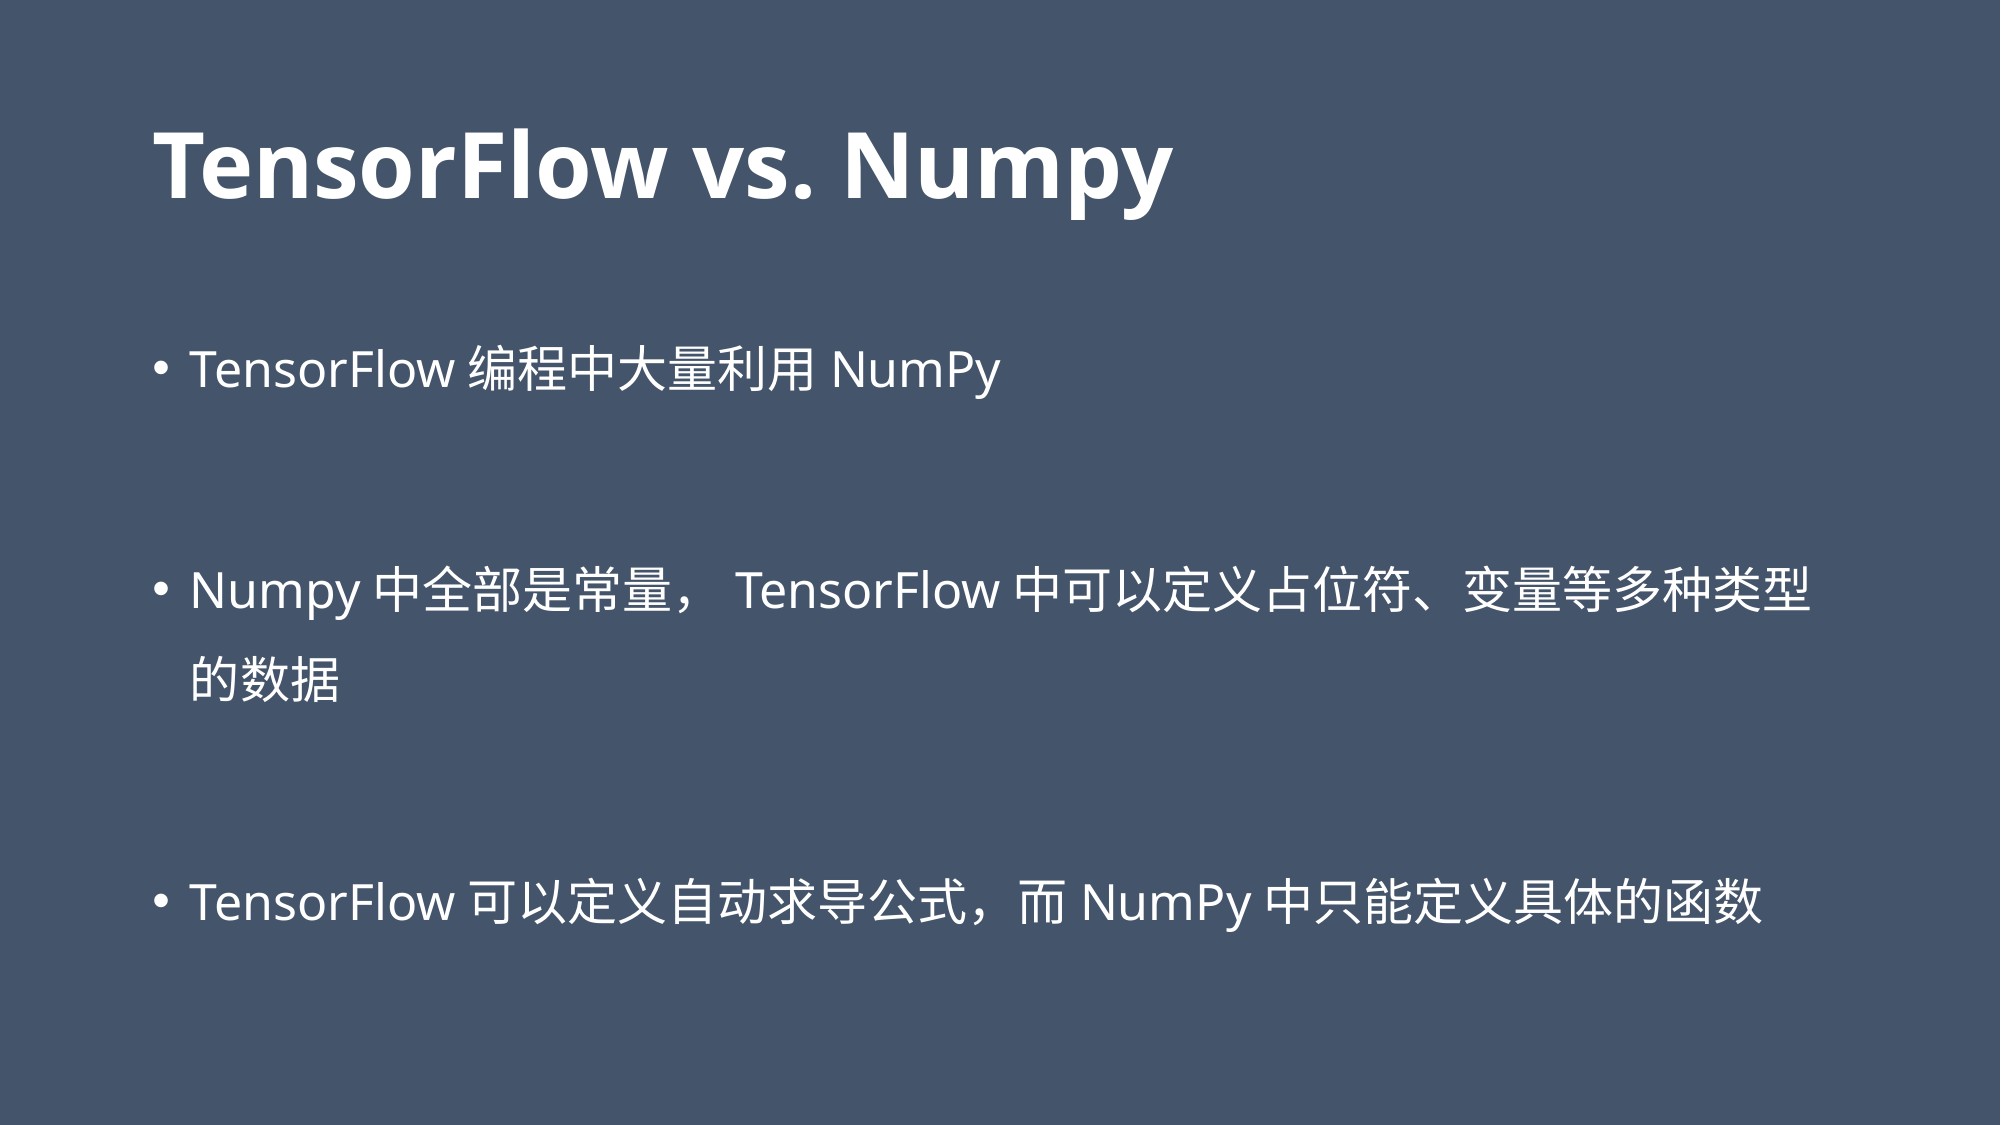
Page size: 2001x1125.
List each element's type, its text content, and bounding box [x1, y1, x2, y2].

list TensorFlow编程中大量利用NumPy Numpy中全部是常量，TensorFlow中可以定义占位符、变量等多种类型的数据 TensorFlow可以定义自动求导公式，而NumPy中只能定义具体的函数 [137, 299, 1863, 1014]
title TensorFlow vs. Numpy [137, 59, 1863, 278]
